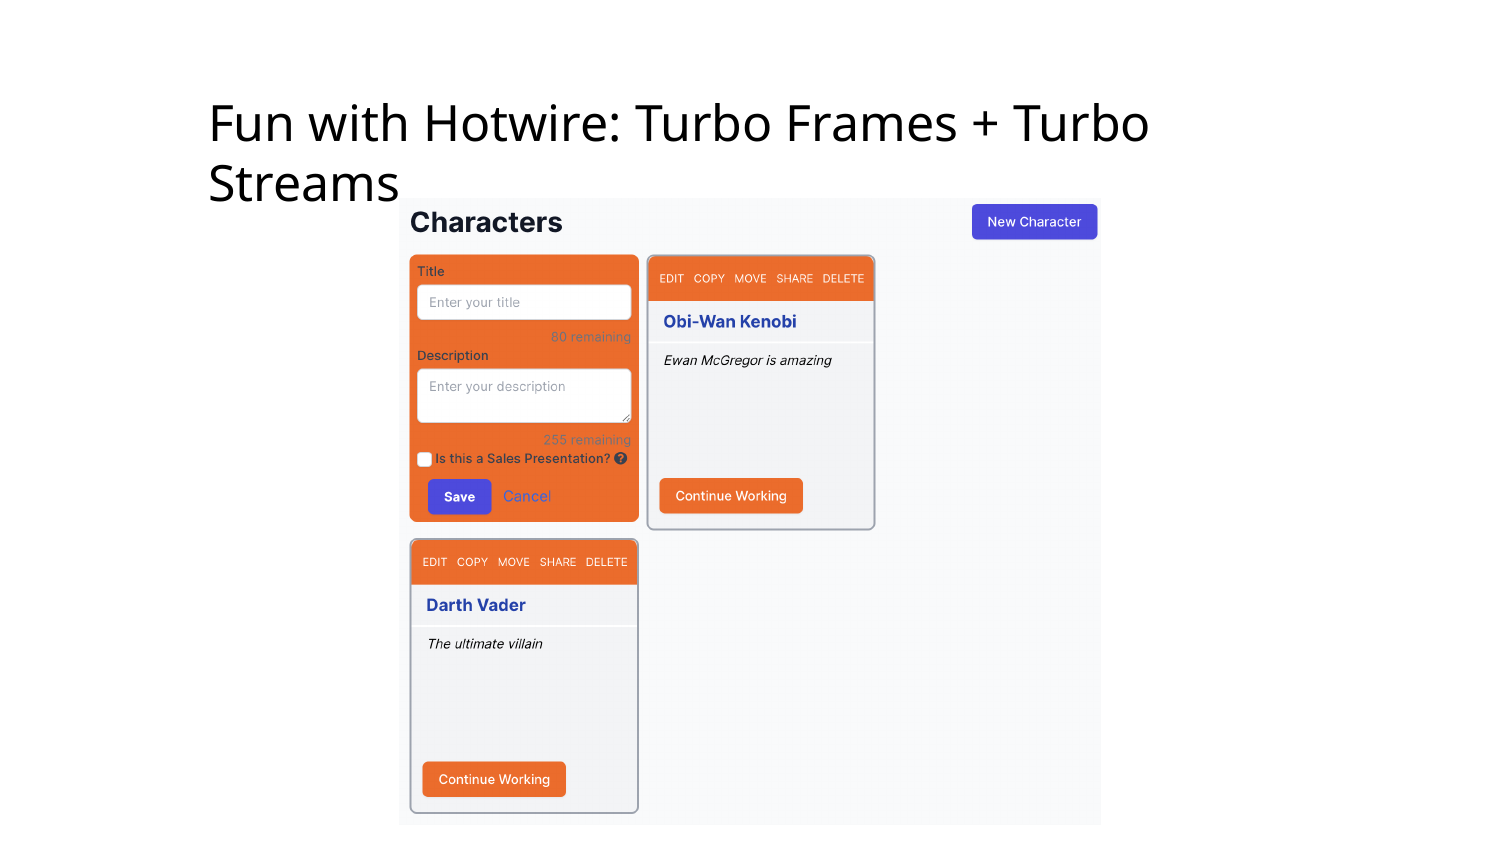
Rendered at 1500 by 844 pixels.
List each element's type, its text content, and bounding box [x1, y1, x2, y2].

text_box Fun with Hotwire: Turbo Frames + Turbo Streams [193, 76, 1307, 227]
picture [398, 198, 1102, 825]
